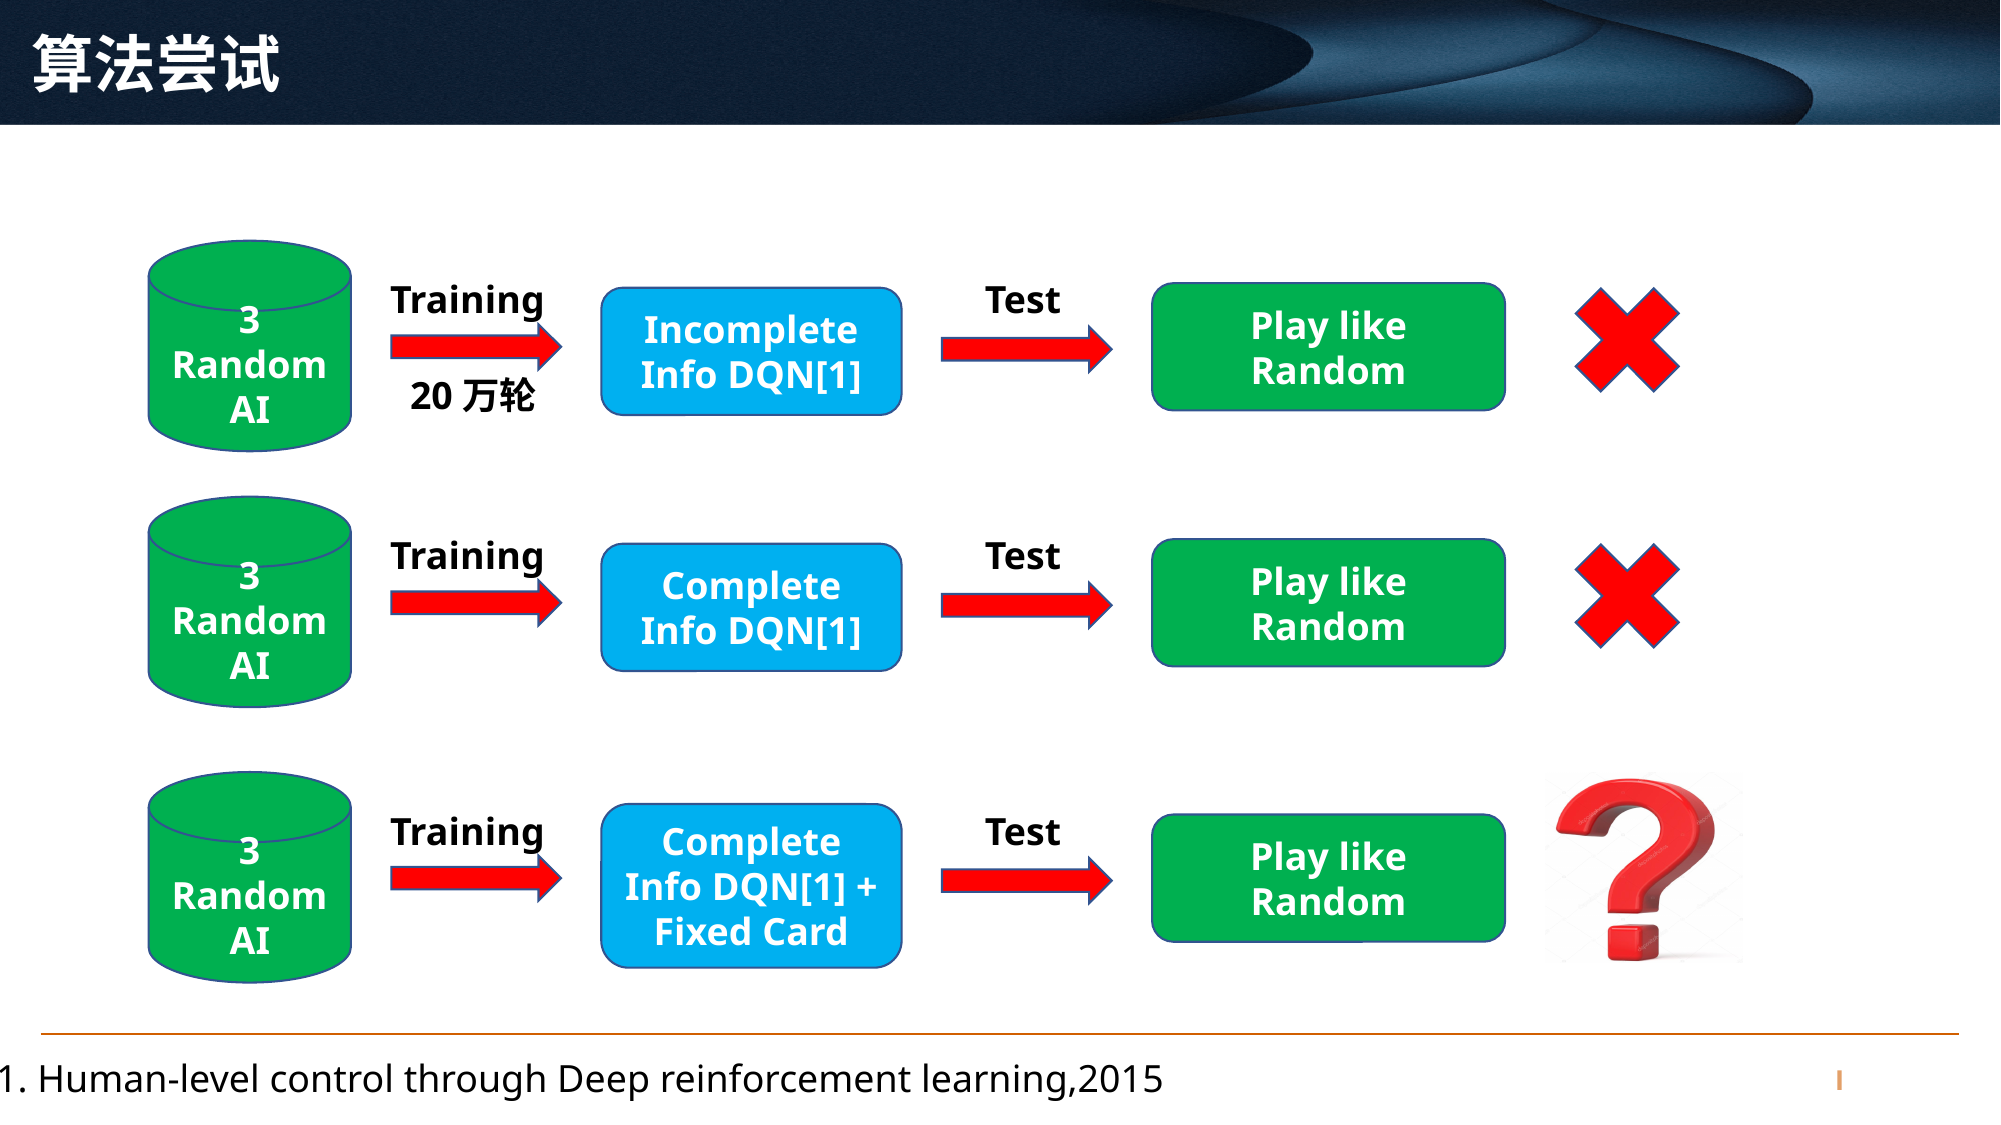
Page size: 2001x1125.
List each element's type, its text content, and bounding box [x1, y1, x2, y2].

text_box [148, 240, 1703, 452]
text_box 1. Human-level control through Deep reinforcement learning,2015 [0, 1047, 1180, 1108]
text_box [148, 771, 1743, 983]
picture [0, 0, 2000, 125]
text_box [148, 496, 1703, 708]
